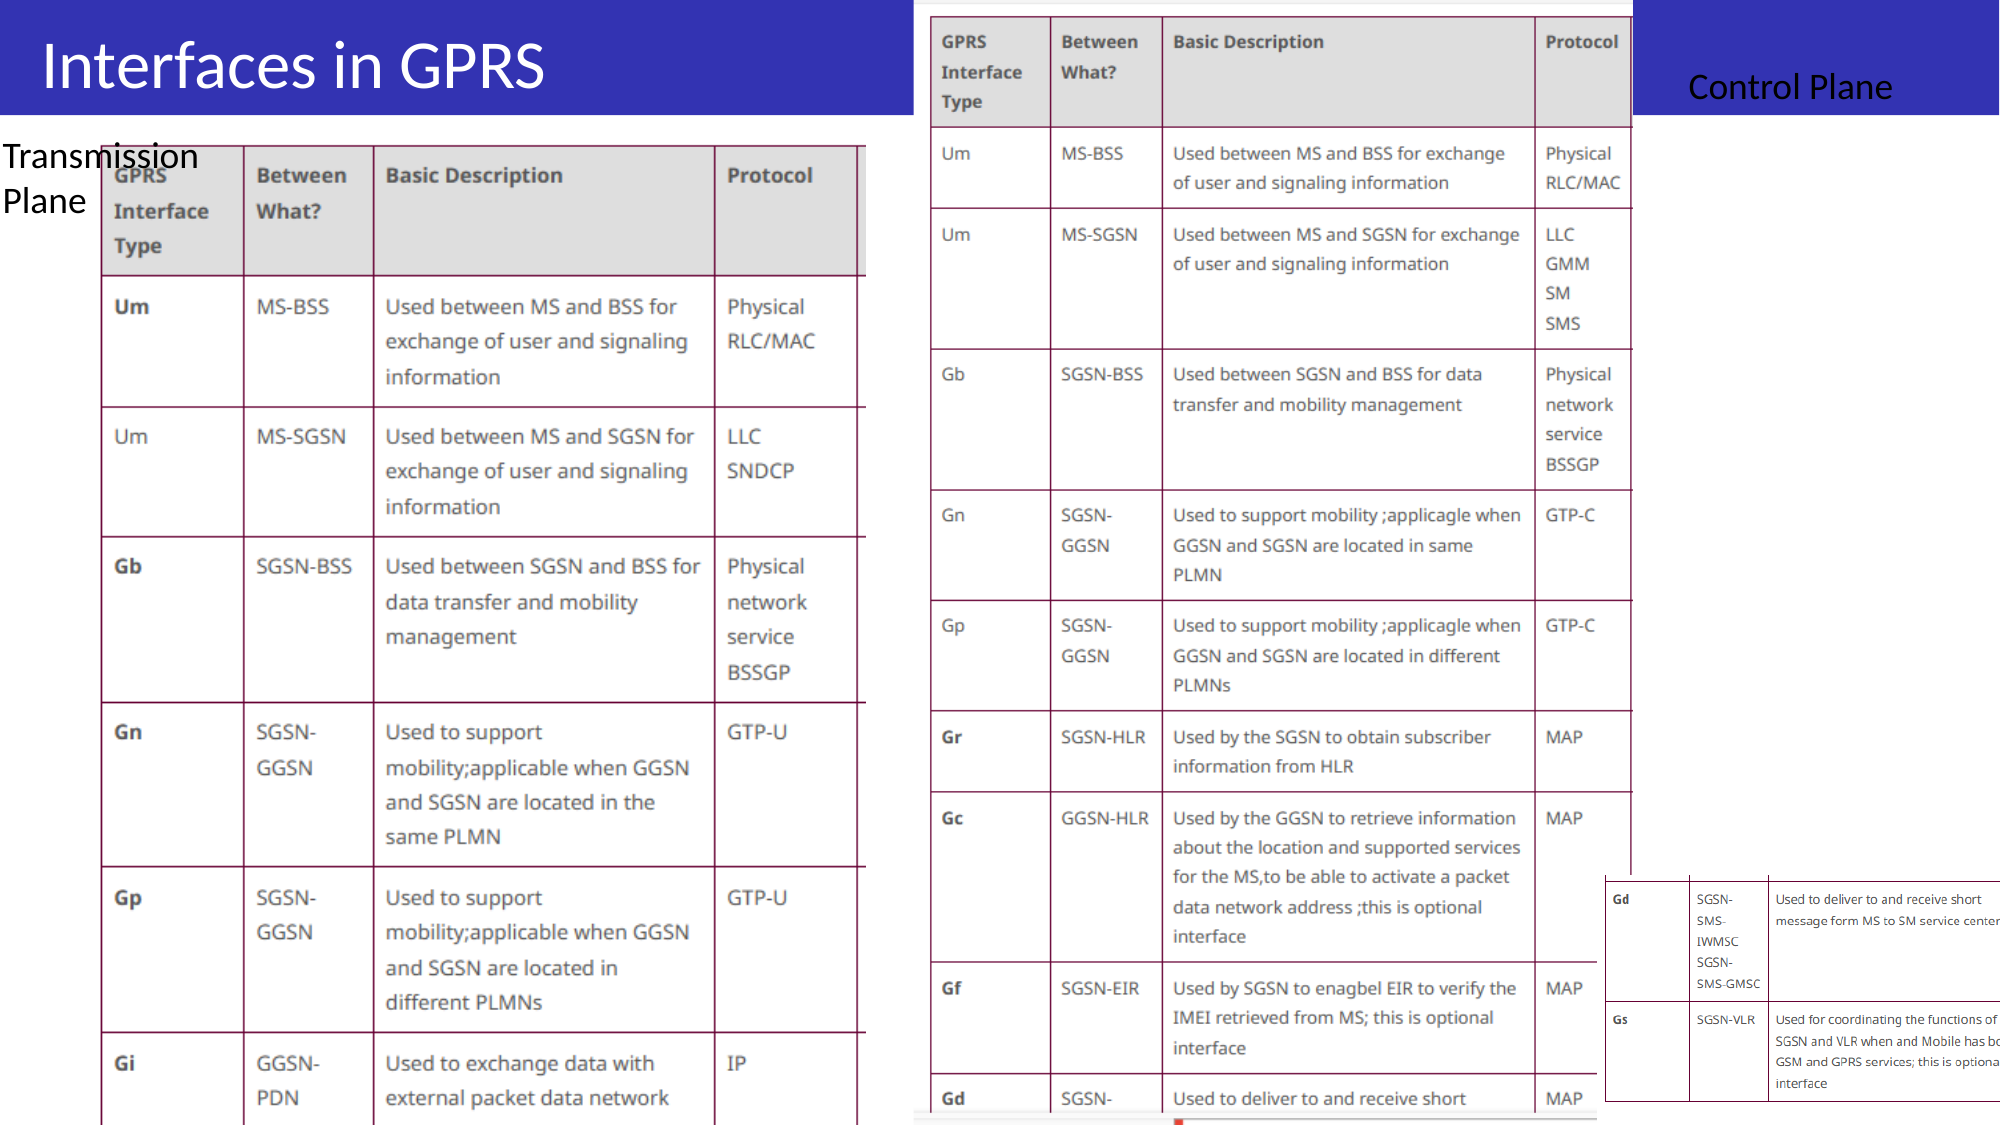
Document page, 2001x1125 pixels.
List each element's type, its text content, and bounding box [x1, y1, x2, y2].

text_box Control Plane [1673, 54, 1909, 115]
text_box Transmission Plane [0, 123, 87, 229]
picture [90, 122, 867, 1125]
picture [913, 0, 2000, 1125]
title Interfaces in GPRS [41, 20, 908, 104]
